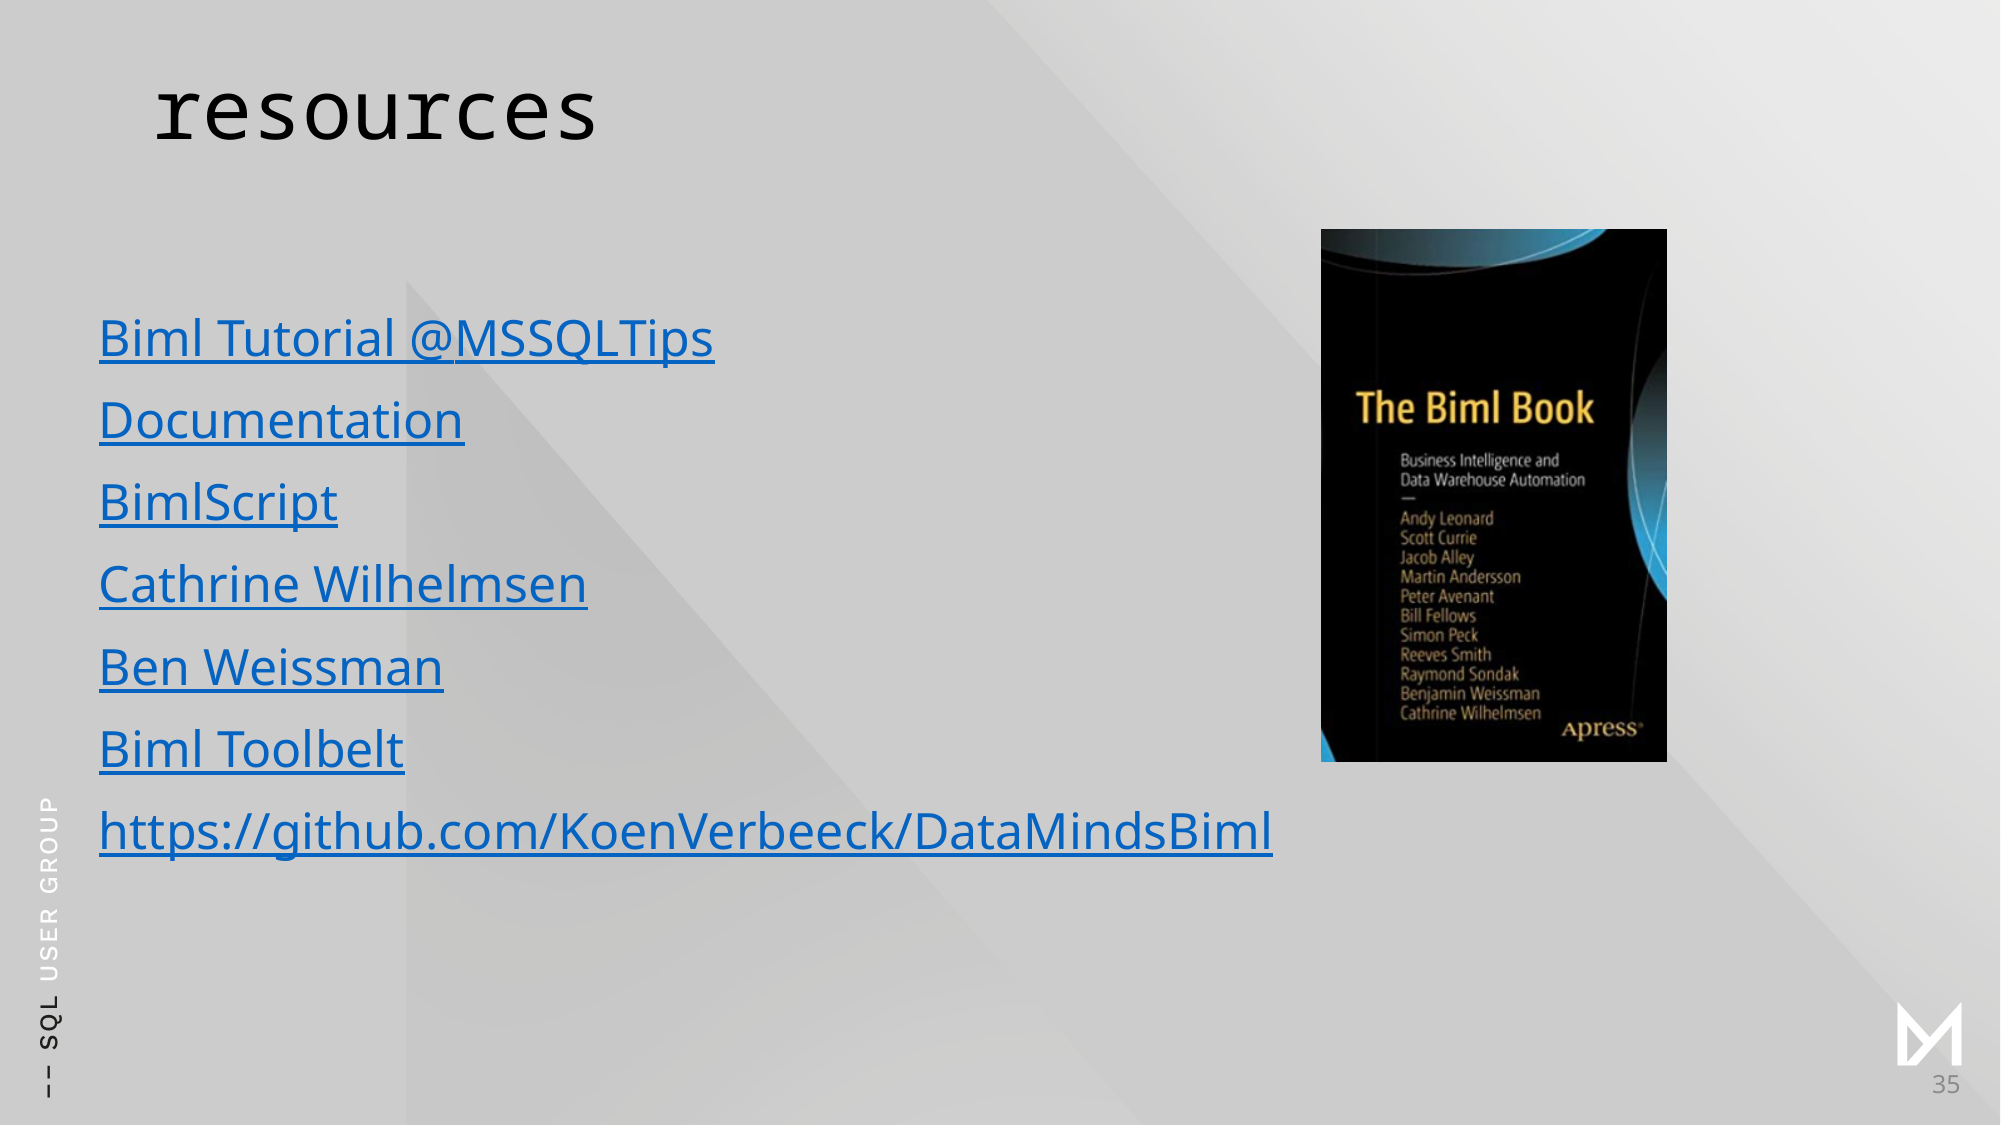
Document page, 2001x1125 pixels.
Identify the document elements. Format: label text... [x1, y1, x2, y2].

title resources [137, 59, 1863, 278]
list Biml Tutorial @MSSQLTips Documentation BimlScript Cathrine Wilhelmsen Ben Weissman Biml Toolbelt https://github.com/KoenVerbeeck/DataMindsBiml [83, 299, 1809, 1014]
slide_number 35 [1853, 1048, 1961, 1103]
picture [0, 0, 2001, 1125]
